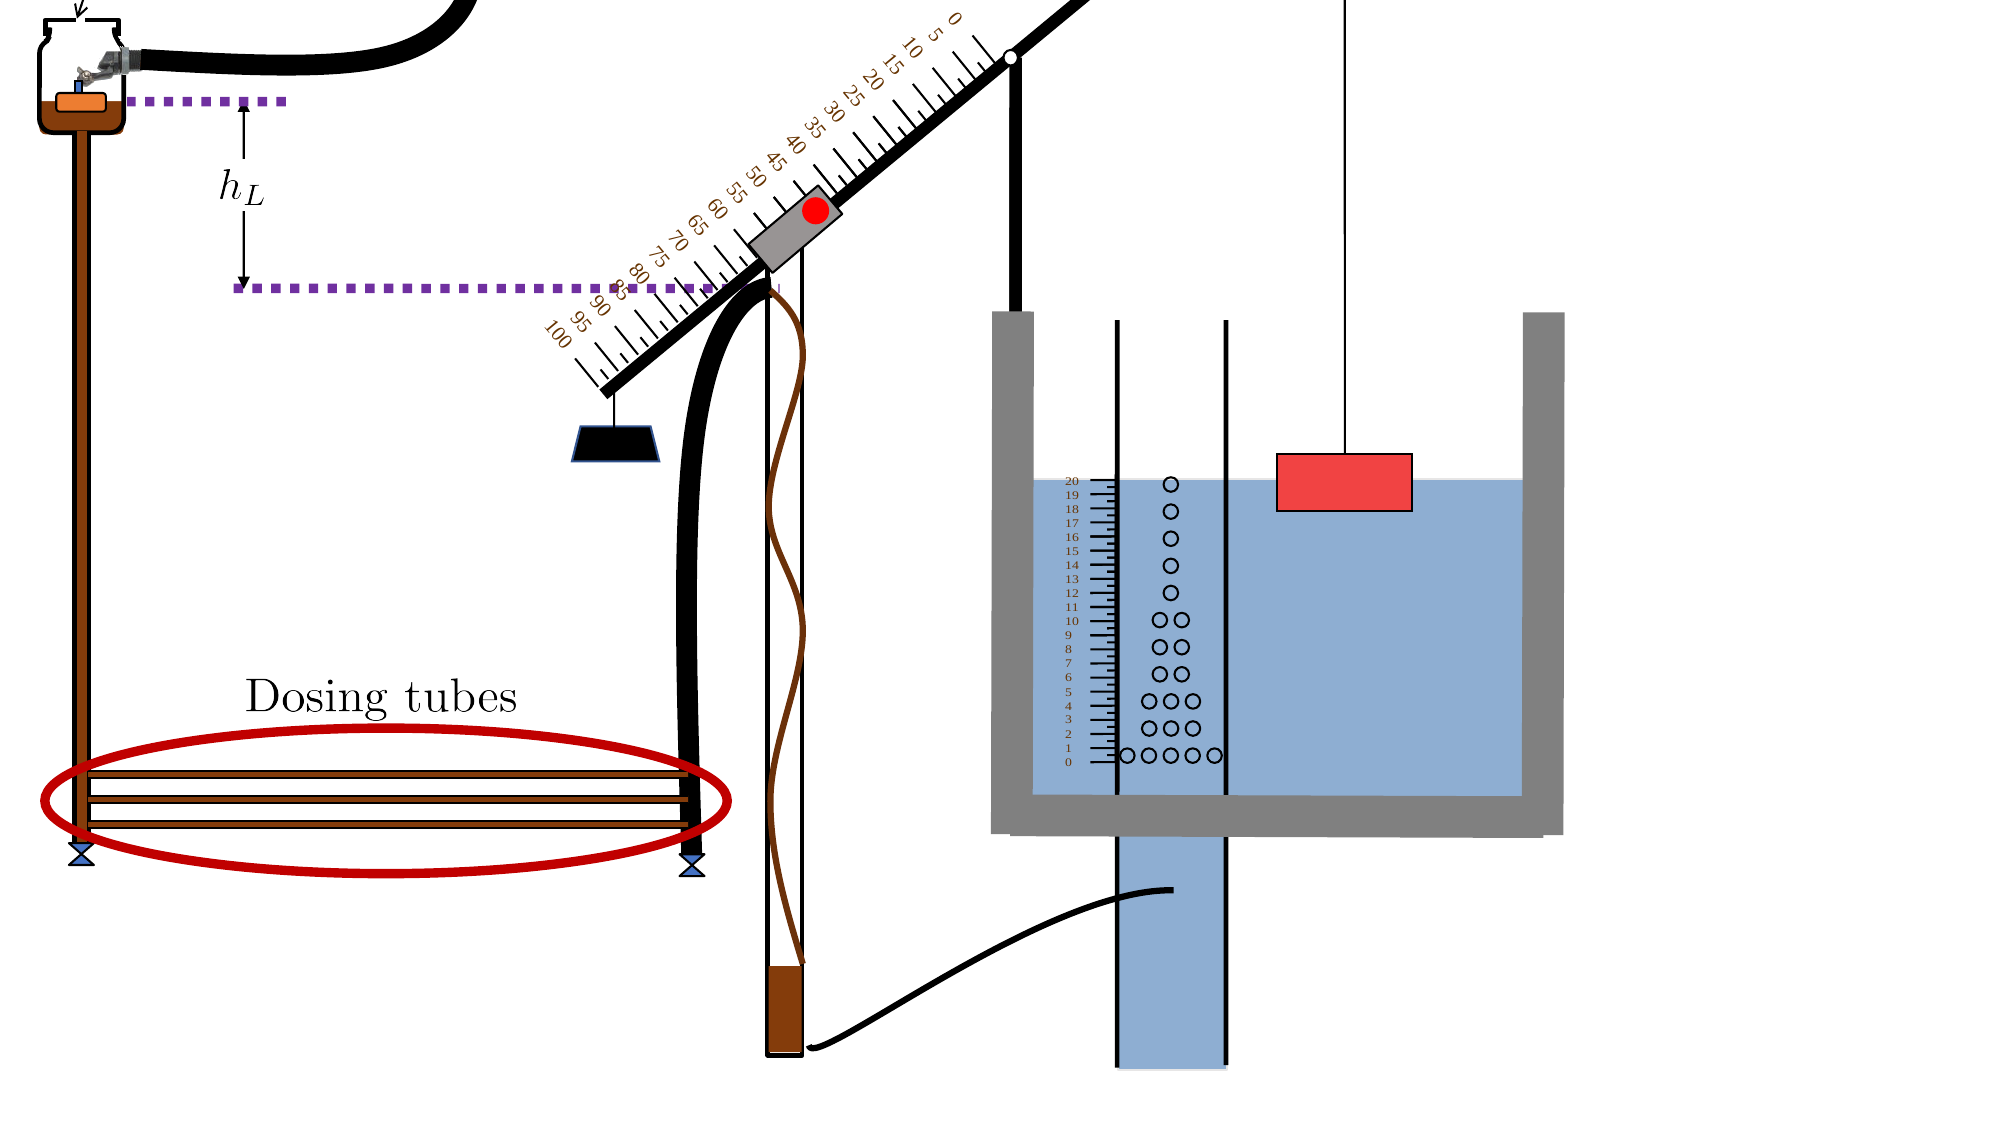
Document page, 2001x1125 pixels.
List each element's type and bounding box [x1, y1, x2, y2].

text_box [0, 0, 1544, 1075]
